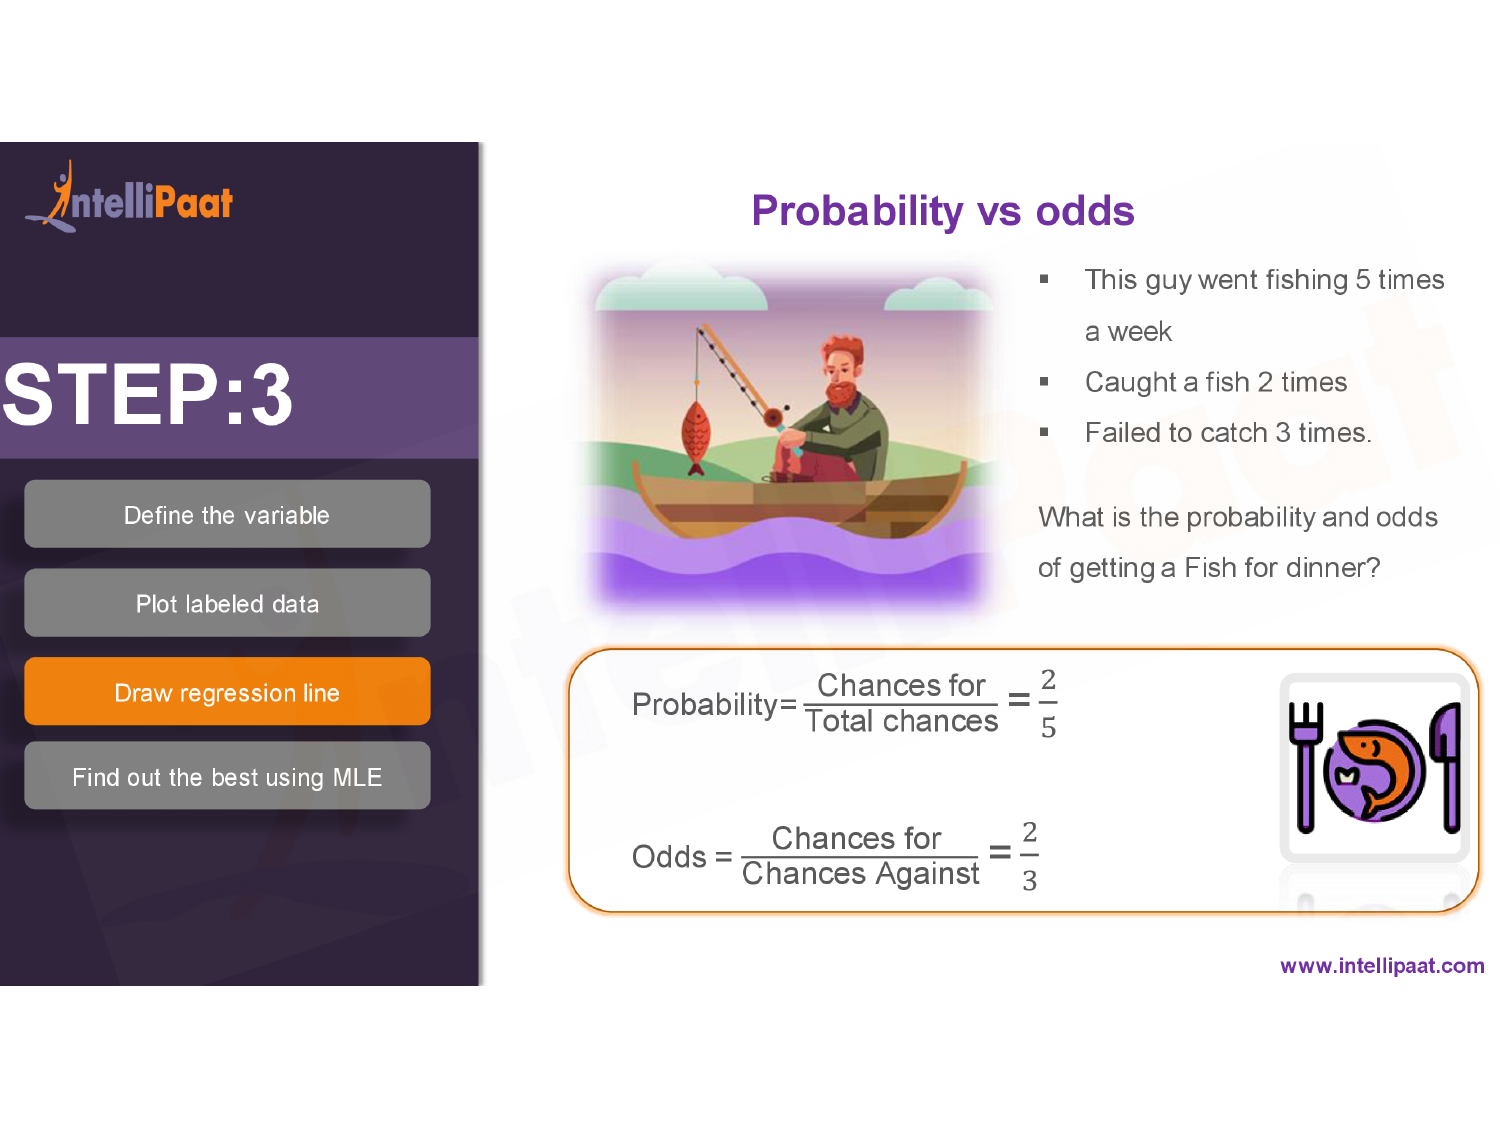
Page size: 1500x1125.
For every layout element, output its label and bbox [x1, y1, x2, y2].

picture [0, 141, 1500, 987]
